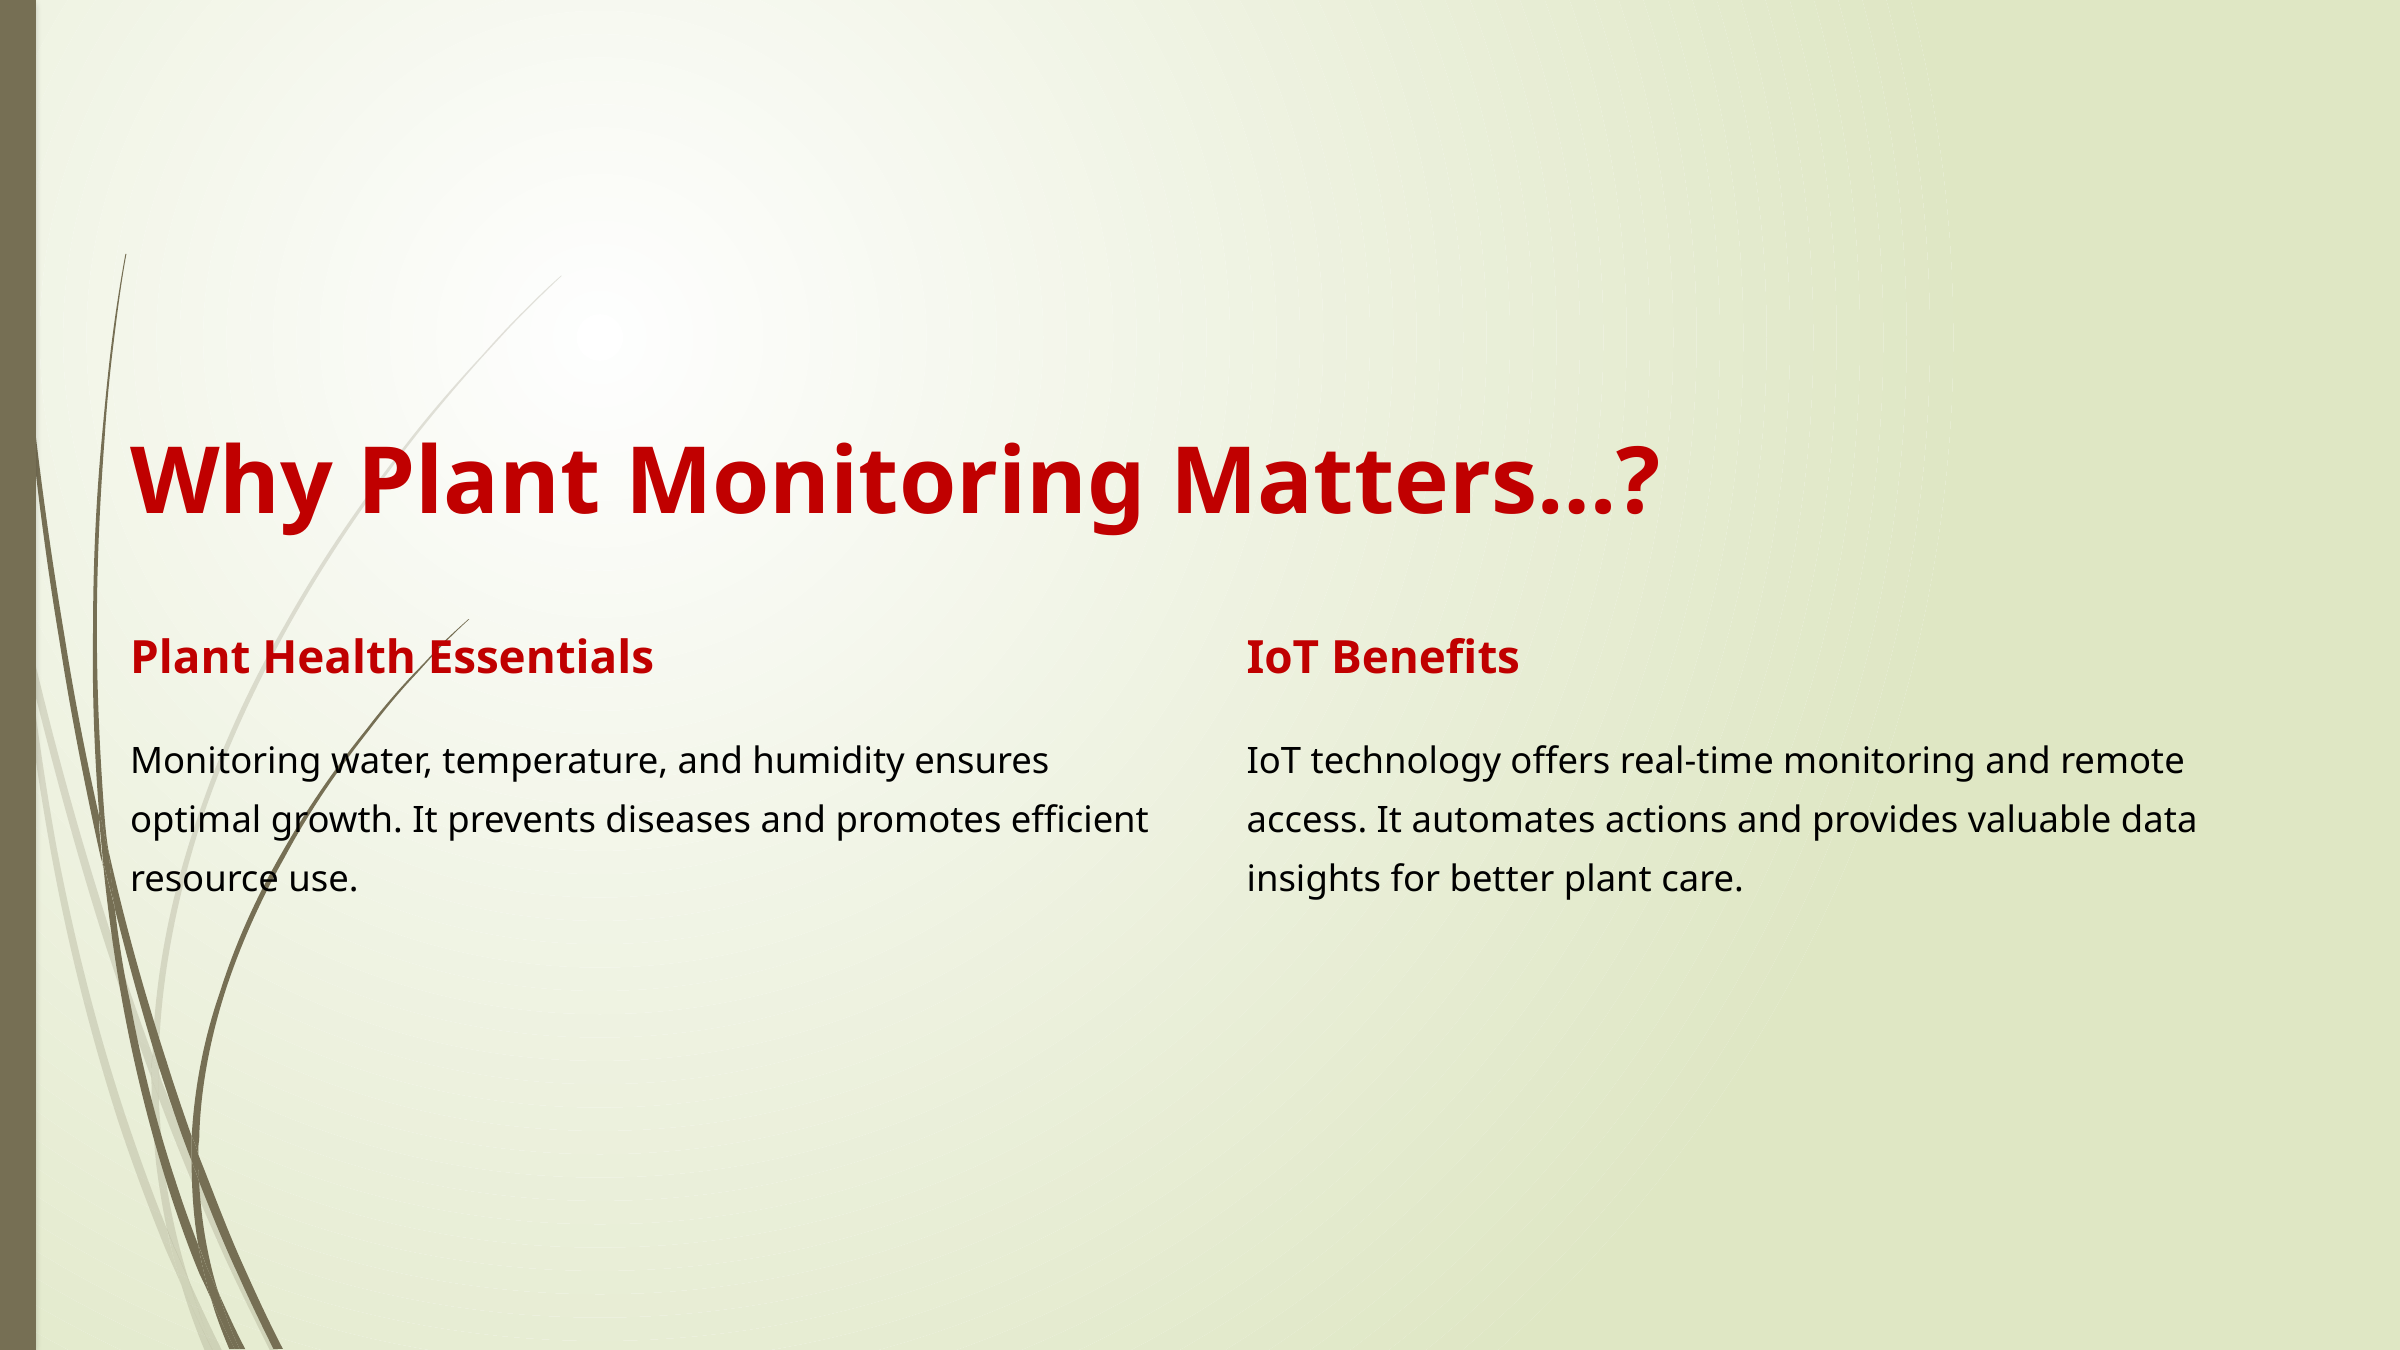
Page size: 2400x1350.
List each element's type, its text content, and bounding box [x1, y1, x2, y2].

text_box Why Plant Monitoring Matters…? [130, 416, 1433, 533]
text_box IoT Benefits [1246, 625, 1712, 684]
text_box Monitoring water, temperature, and humidity ensures optimal growth. It prevents diseases and promotes efficient resource use. [130, 721, 1155, 900]
text_box IoT technology offers real-time monitoring and remote access. It automates actions and provides valuable data insights for better plant care. [1246, 721, 2271, 900]
text_box Plant Health Essentials [130, 625, 665, 684]
